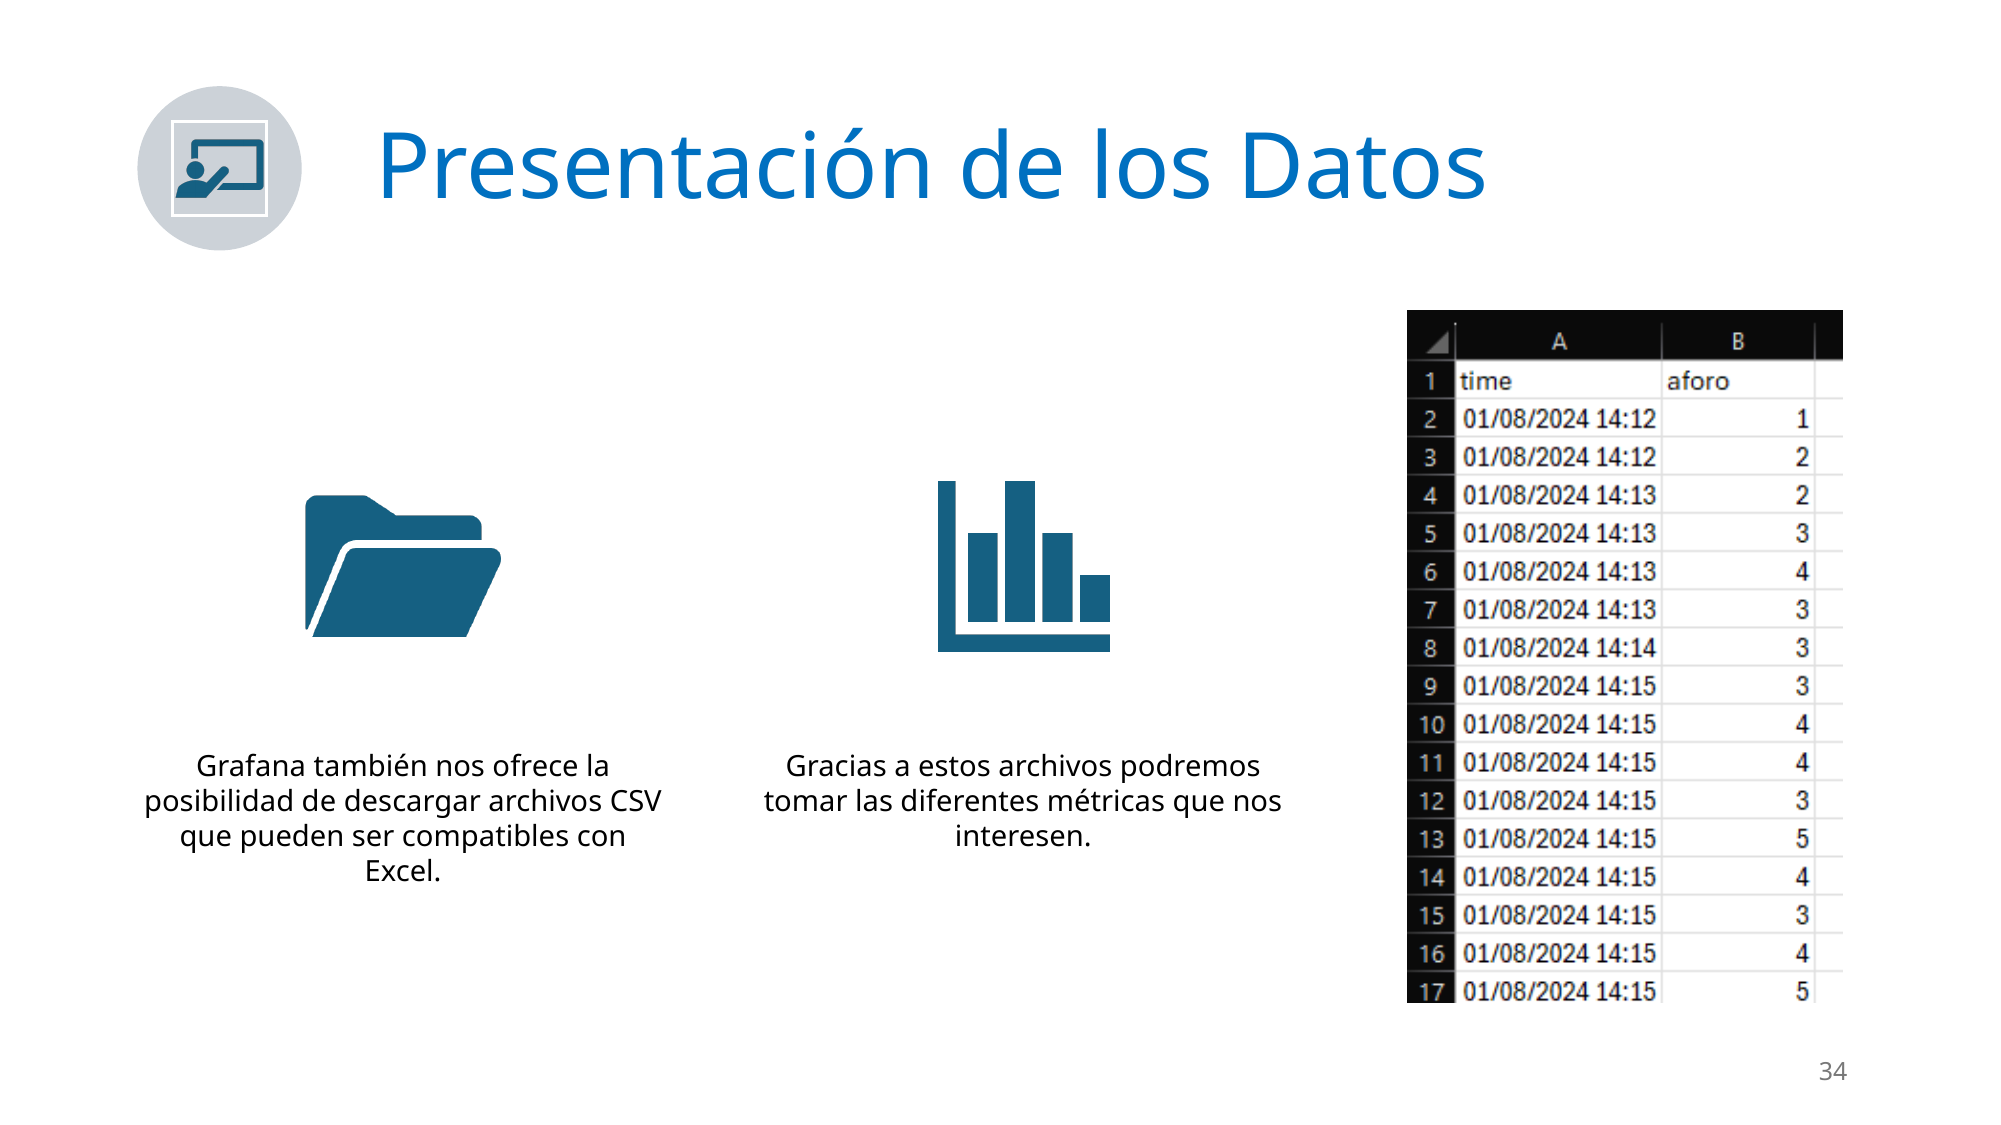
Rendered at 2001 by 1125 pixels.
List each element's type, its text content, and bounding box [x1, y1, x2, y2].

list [136, 298, 1290, 1014]
text_box [137, 86, 302, 251]
text_box Presentación de los Datos [359, 59, 1863, 278]
text_box [171, 120, 268, 217]
slide_number 34 [1412, 1042, 1863, 1103]
picture [1407, 310, 1843, 1003]
